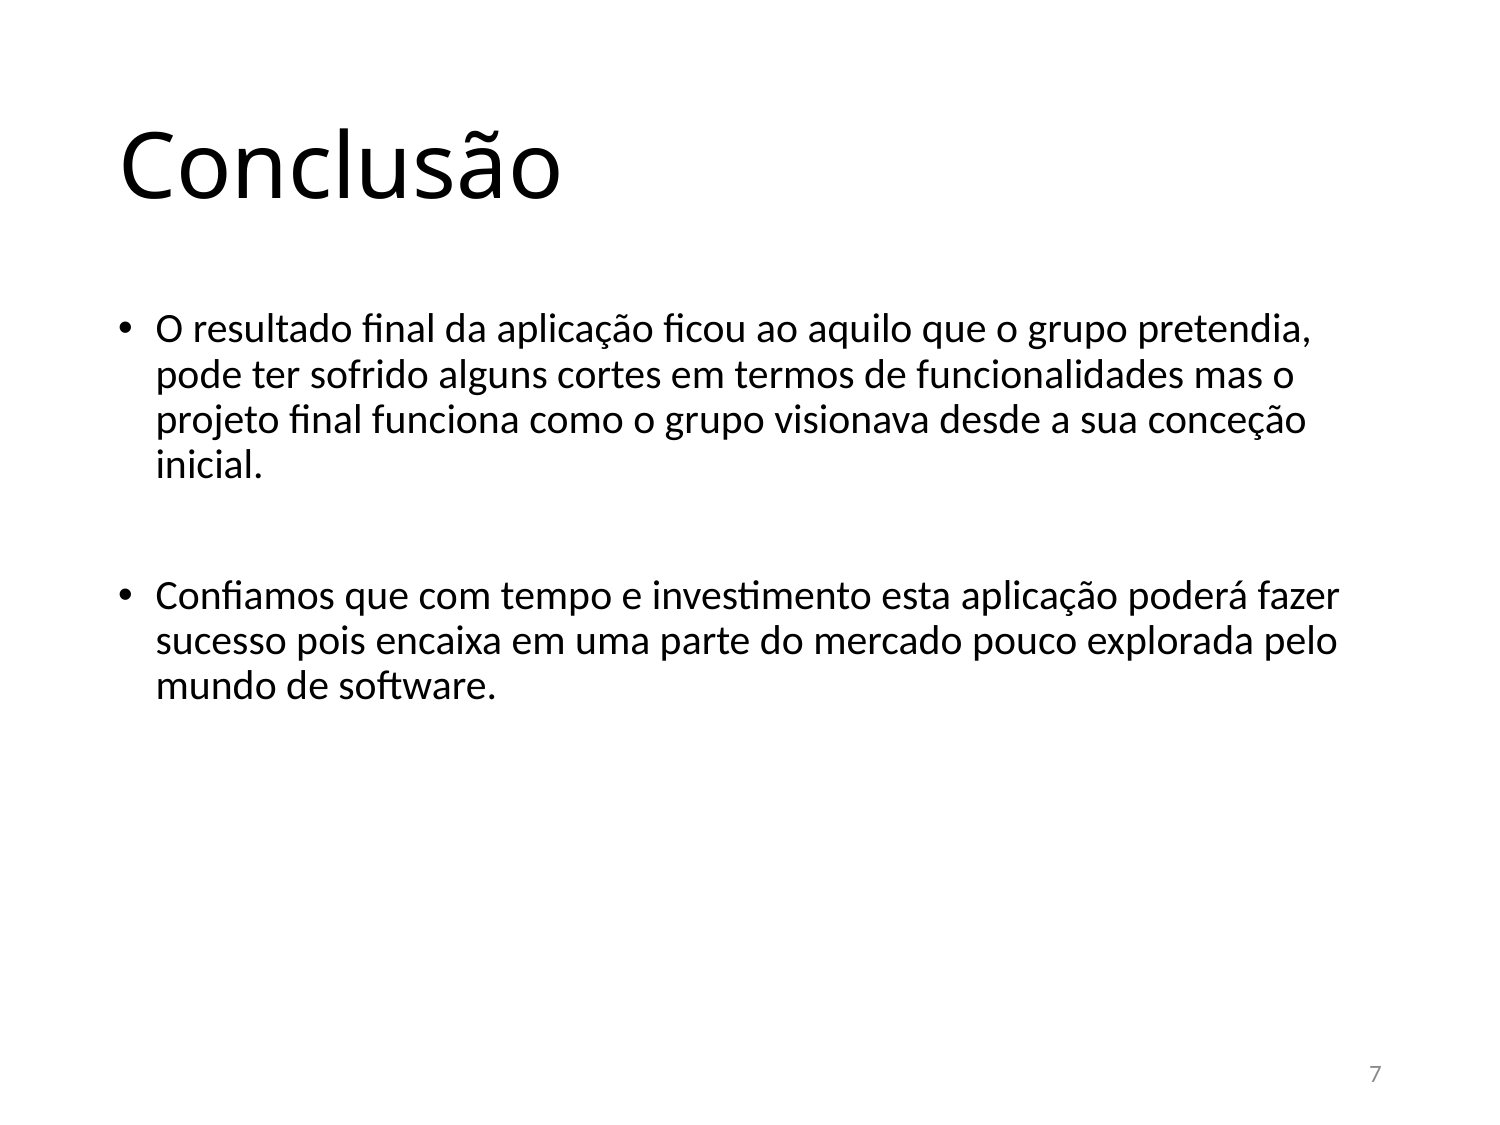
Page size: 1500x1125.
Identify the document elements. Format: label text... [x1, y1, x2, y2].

title Conclusão [103, 59, 1397, 278]
slide_number 7 [1059, 1042, 1397, 1103]
list O resultado final da aplicação ficou ao aquilo que o grupo pretendia, pode ter sofrido alguns cortes em termos de funcionalidades mas o projeto final funciona como o grupo visionava desde a sua conceção inicial. Confiamos que com tempo e investimento esta aplicação poderá fazer sucesso pois encaixa em uma parte do mercado pouco explorada pelo mundo de software. [103, 299, 1397, 1014]
